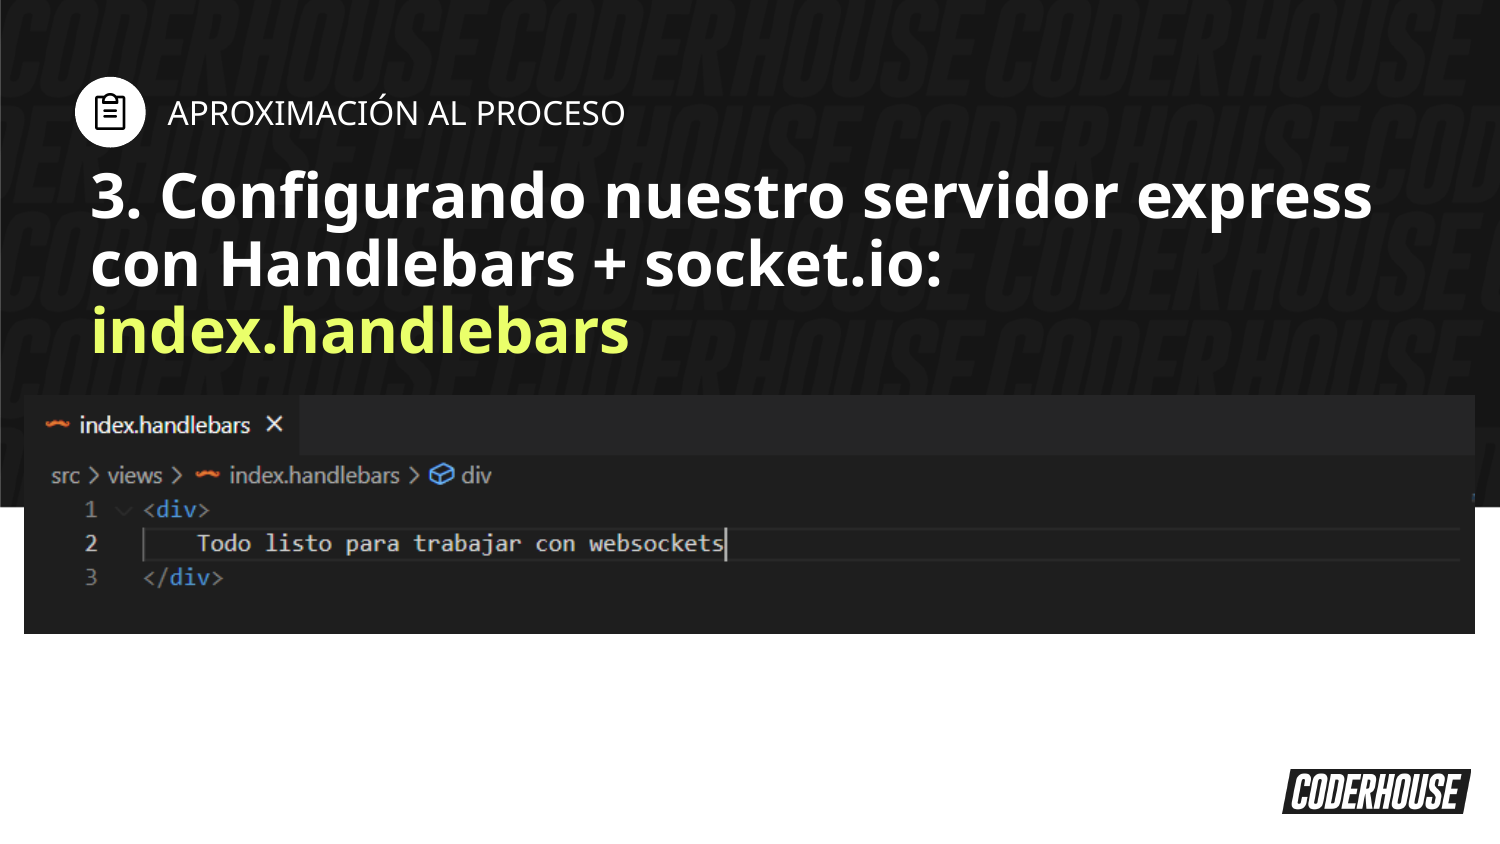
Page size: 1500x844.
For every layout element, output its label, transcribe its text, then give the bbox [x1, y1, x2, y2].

text_box APROXIMACIÓN AL PROCESO [152, 76, 761, 147]
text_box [74, 76, 146, 148]
picture [0, 0, 1500, 844]
text_box 3. Configurando nuestro servidor express con Handlebars + socket.io: index.handlebars [74, 149, 1484, 383]
